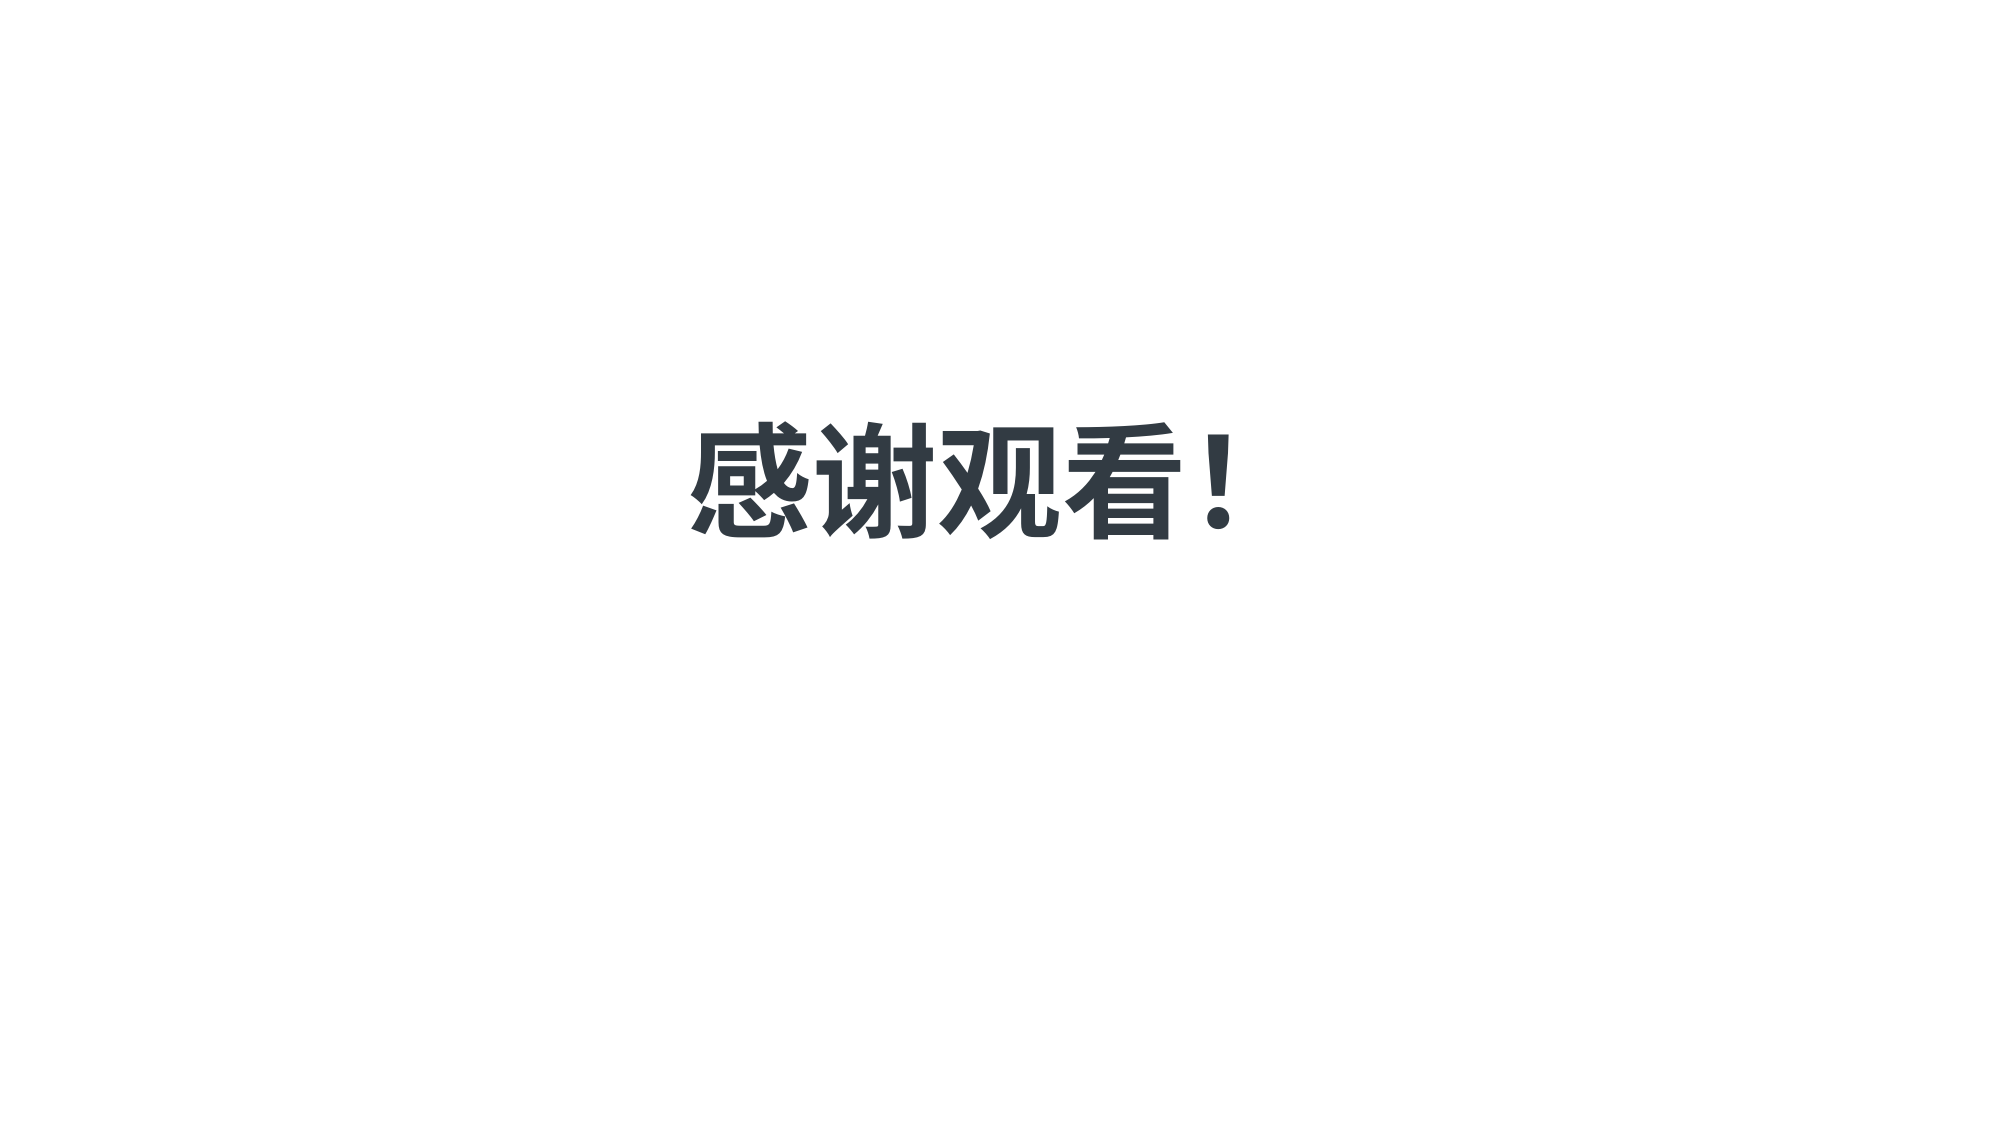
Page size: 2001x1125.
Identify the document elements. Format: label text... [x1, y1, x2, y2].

text_box 感谢观看！ [411, 395, 1588, 561]
